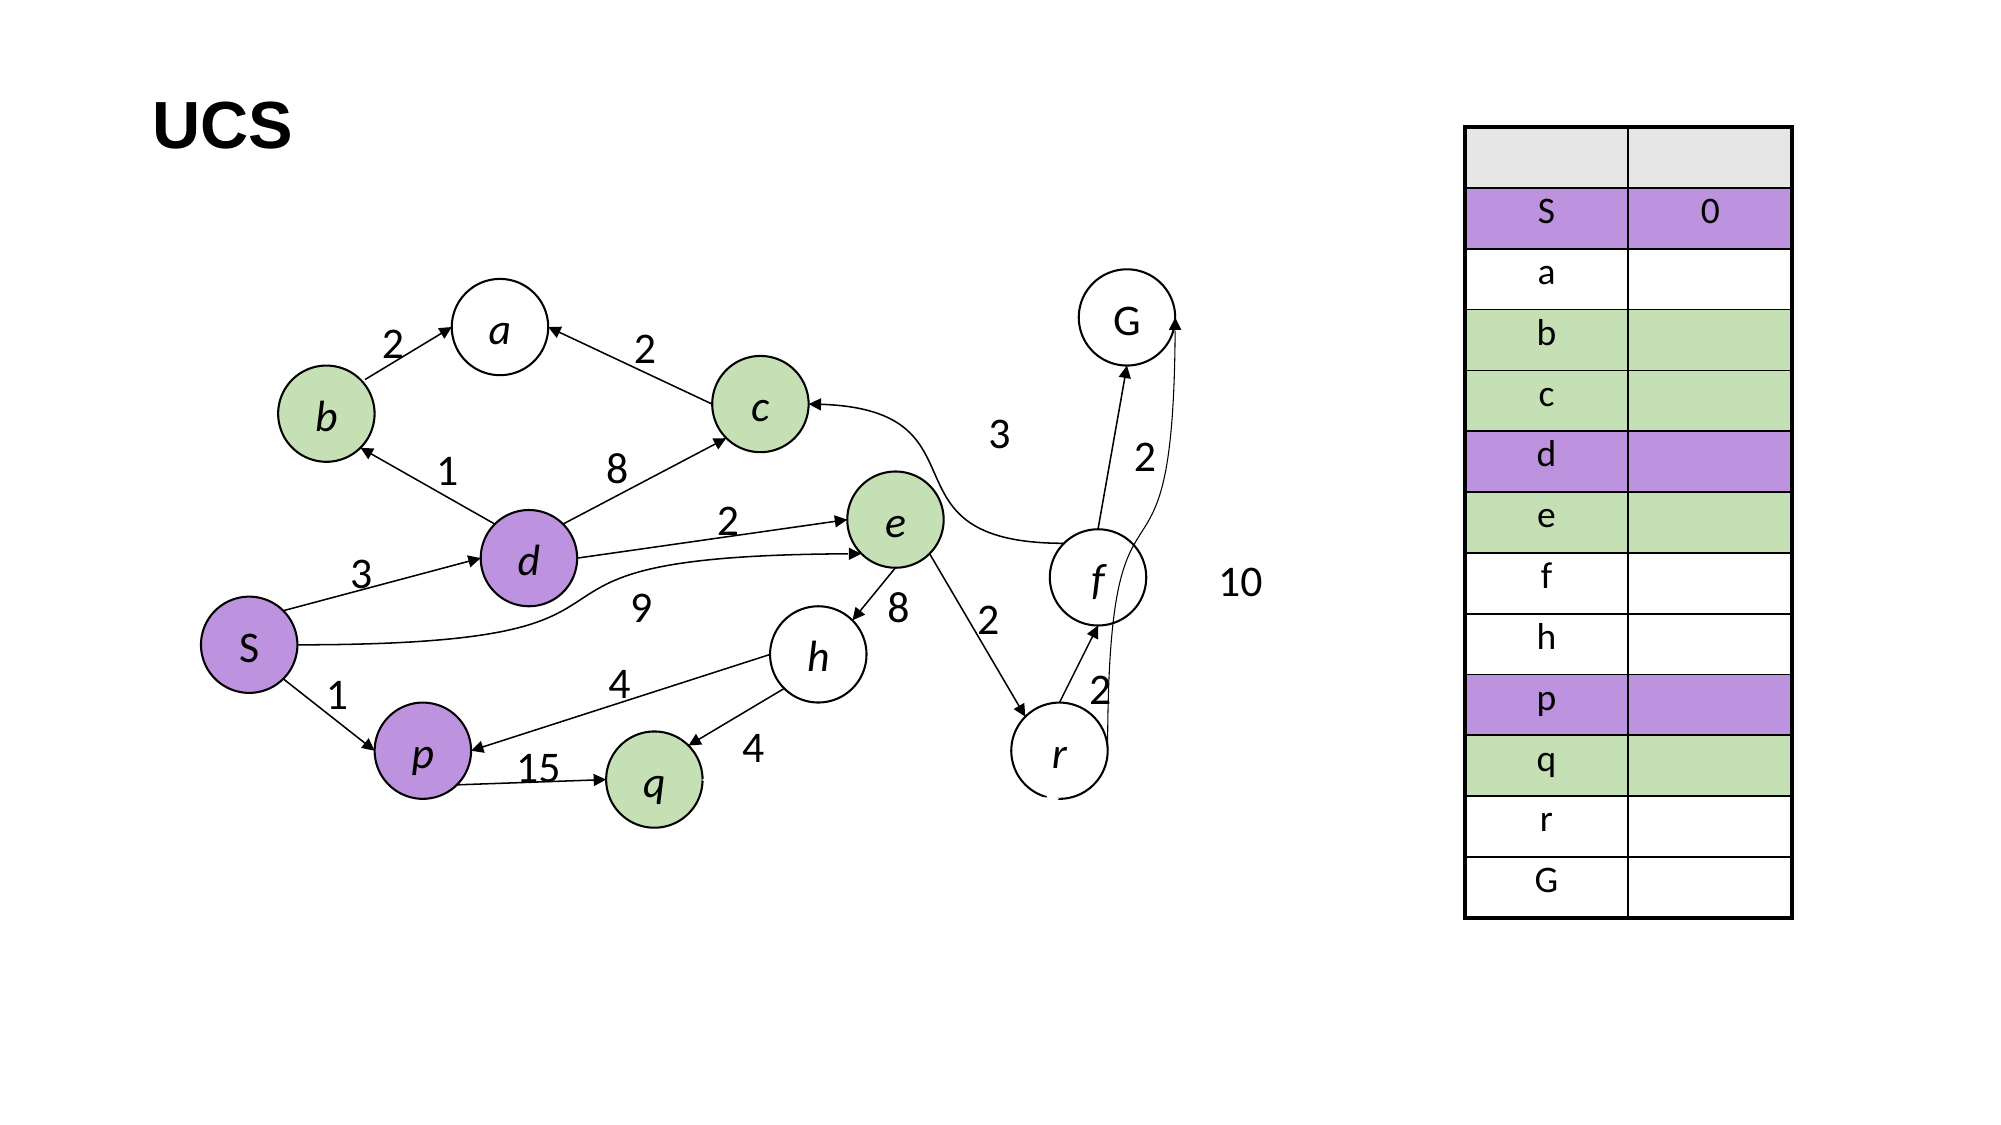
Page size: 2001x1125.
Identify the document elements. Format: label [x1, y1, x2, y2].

text_box [200, 269, 1176, 828]
title [137, 59, 1863, 194]
text_box [1203, 545, 1292, 613]
